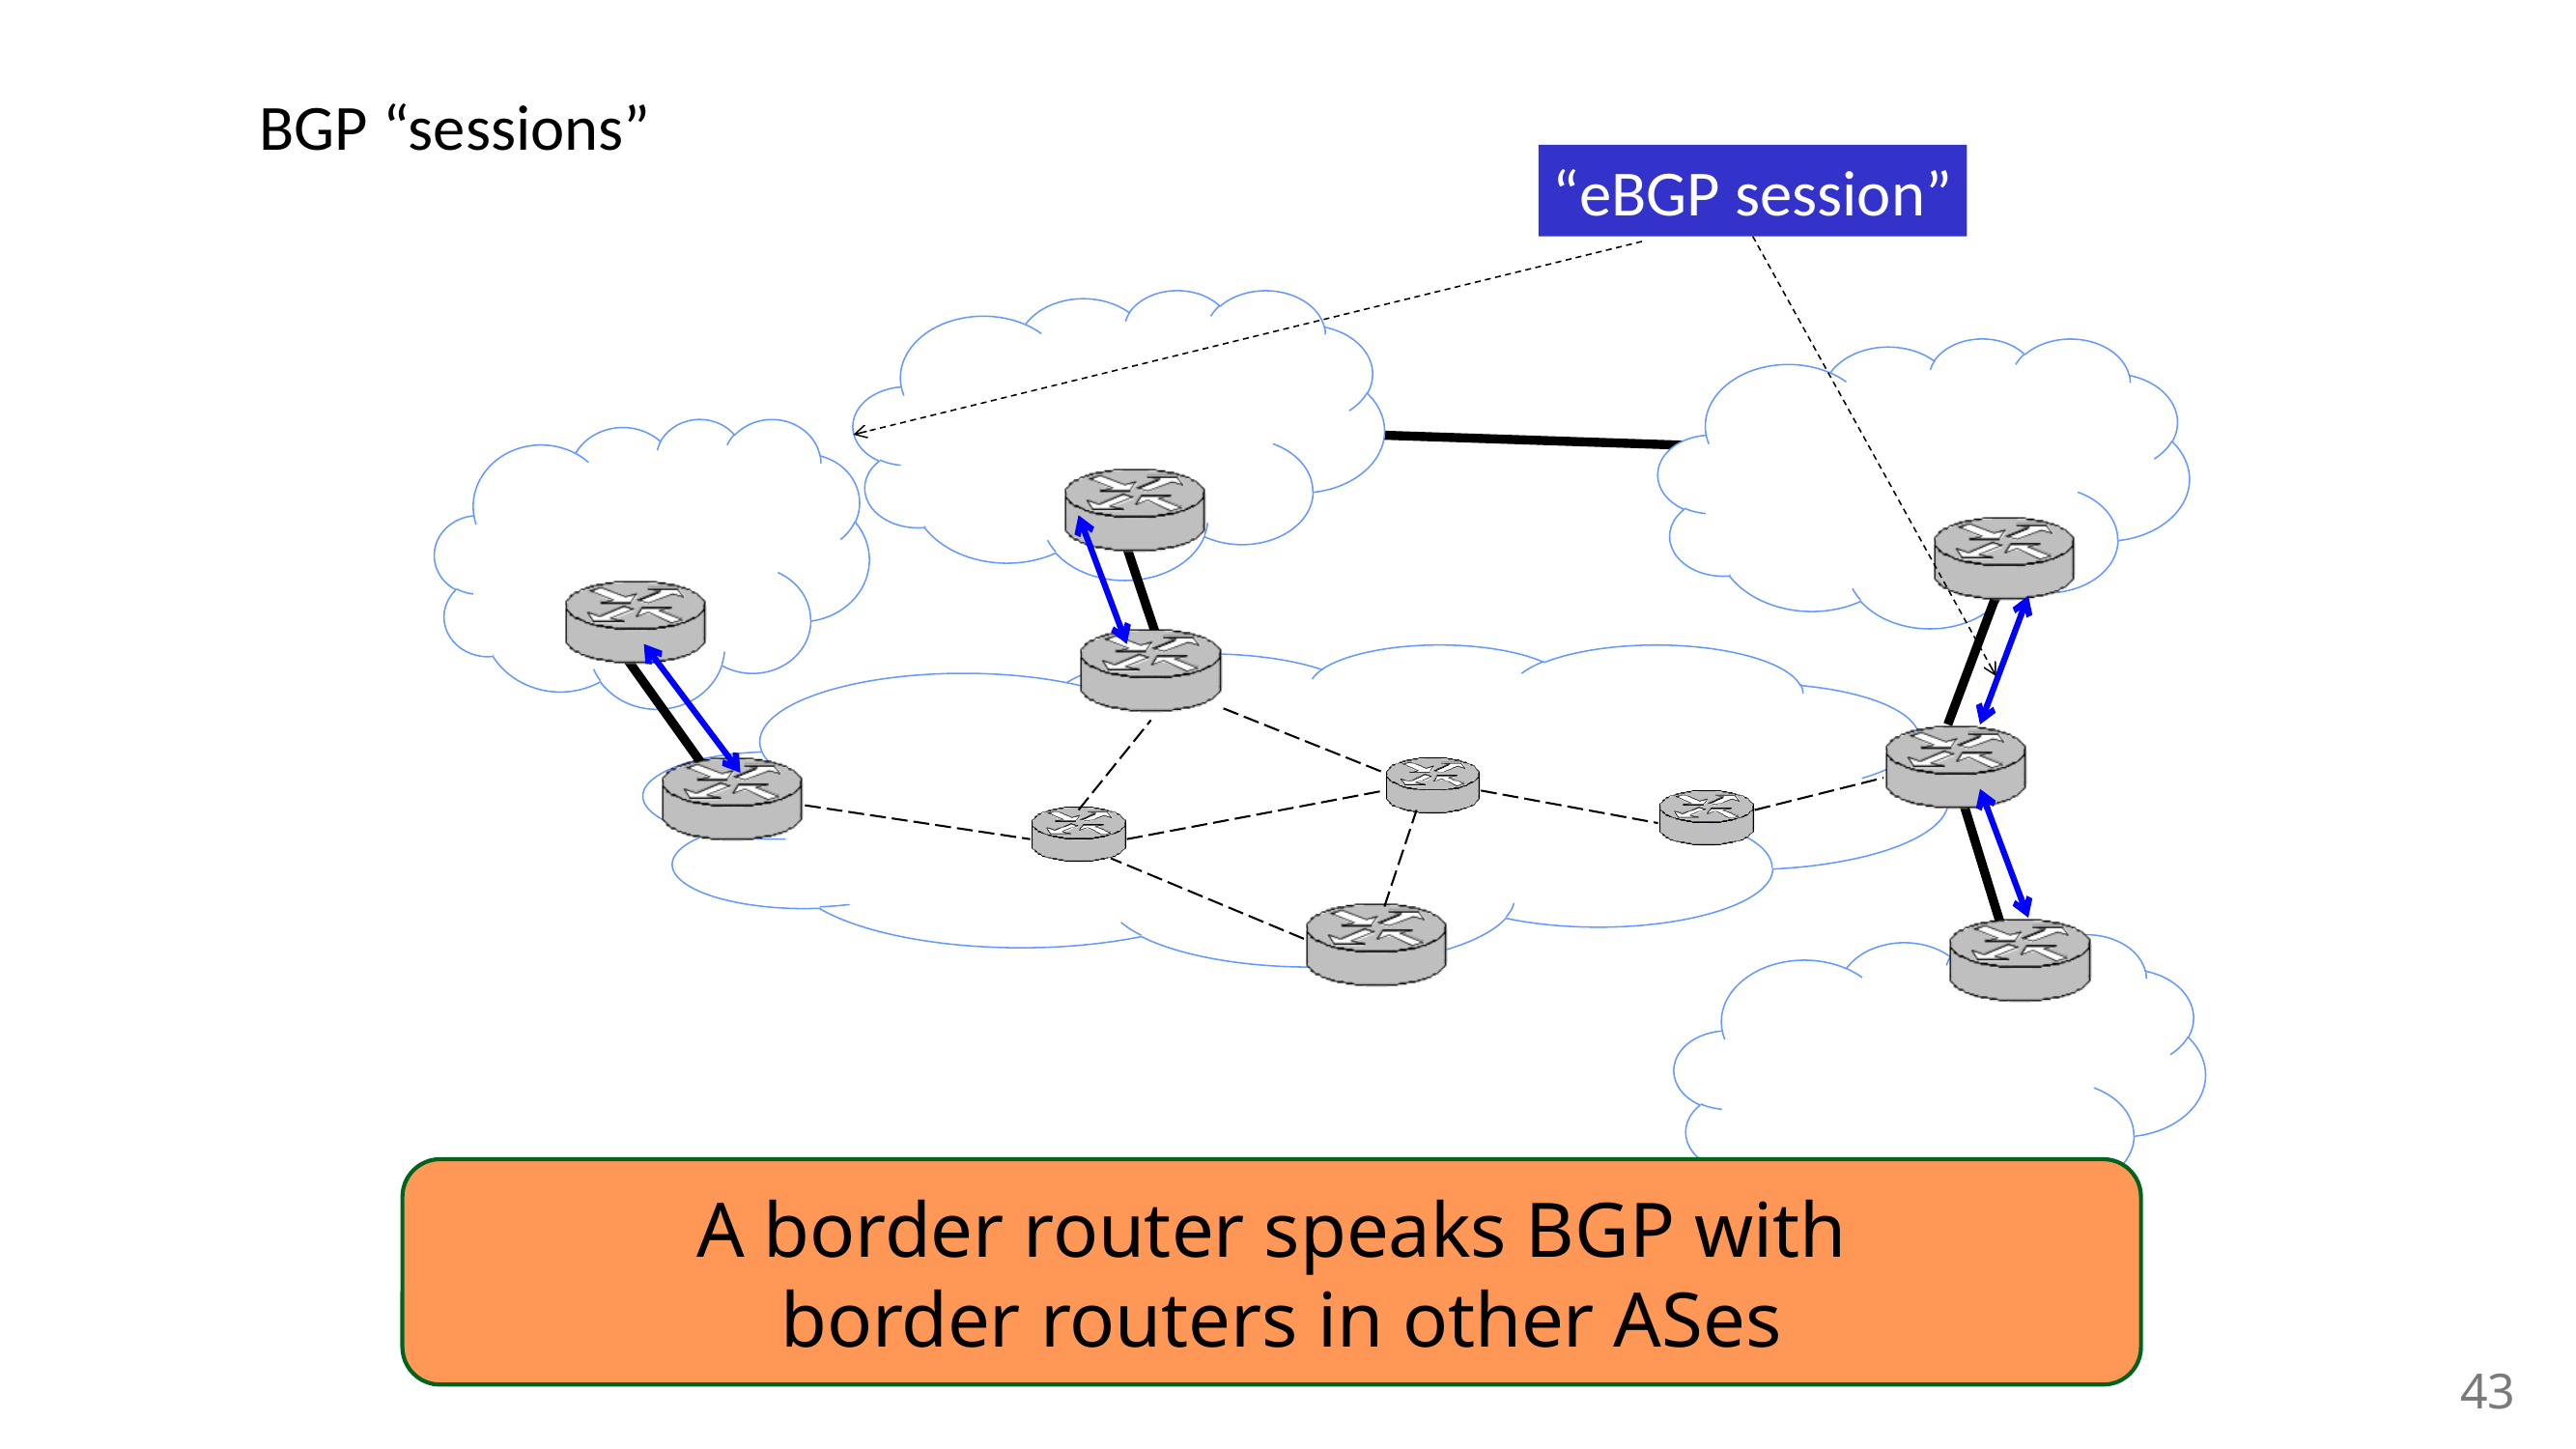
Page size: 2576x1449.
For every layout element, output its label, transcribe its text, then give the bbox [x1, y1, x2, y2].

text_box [1979, 595, 2029, 725]
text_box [1657, 337, 1747, 620]
text_box A border router speaks BGP with border routers in other ASes [400, 1156, 2143, 1387]
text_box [563, 579, 709, 668]
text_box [1062, 467, 1208, 555]
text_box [643, 643, 741, 774]
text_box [1947, 917, 2093, 1006]
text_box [1078, 515, 1127, 644]
slide_number 43 [2453, 1359, 2522, 1434]
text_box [1674, 933, 2206, 1224]
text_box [434, 418, 870, 709]
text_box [1979, 788, 2029, 919]
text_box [853, 289, 1114, 581]
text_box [2004, 337, 2190, 629]
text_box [660, 627, 2029, 990]
text_box “eBGP session” [1538, 144, 1967, 237]
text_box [2004, 515, 2078, 604]
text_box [1118, 241, 1643, 580]
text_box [1752, 237, 1996, 677]
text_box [643, 777, 655, 967]
title BGP “sessions” [250, 0, 2325, 259]
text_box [805, 708, 1884, 940]
